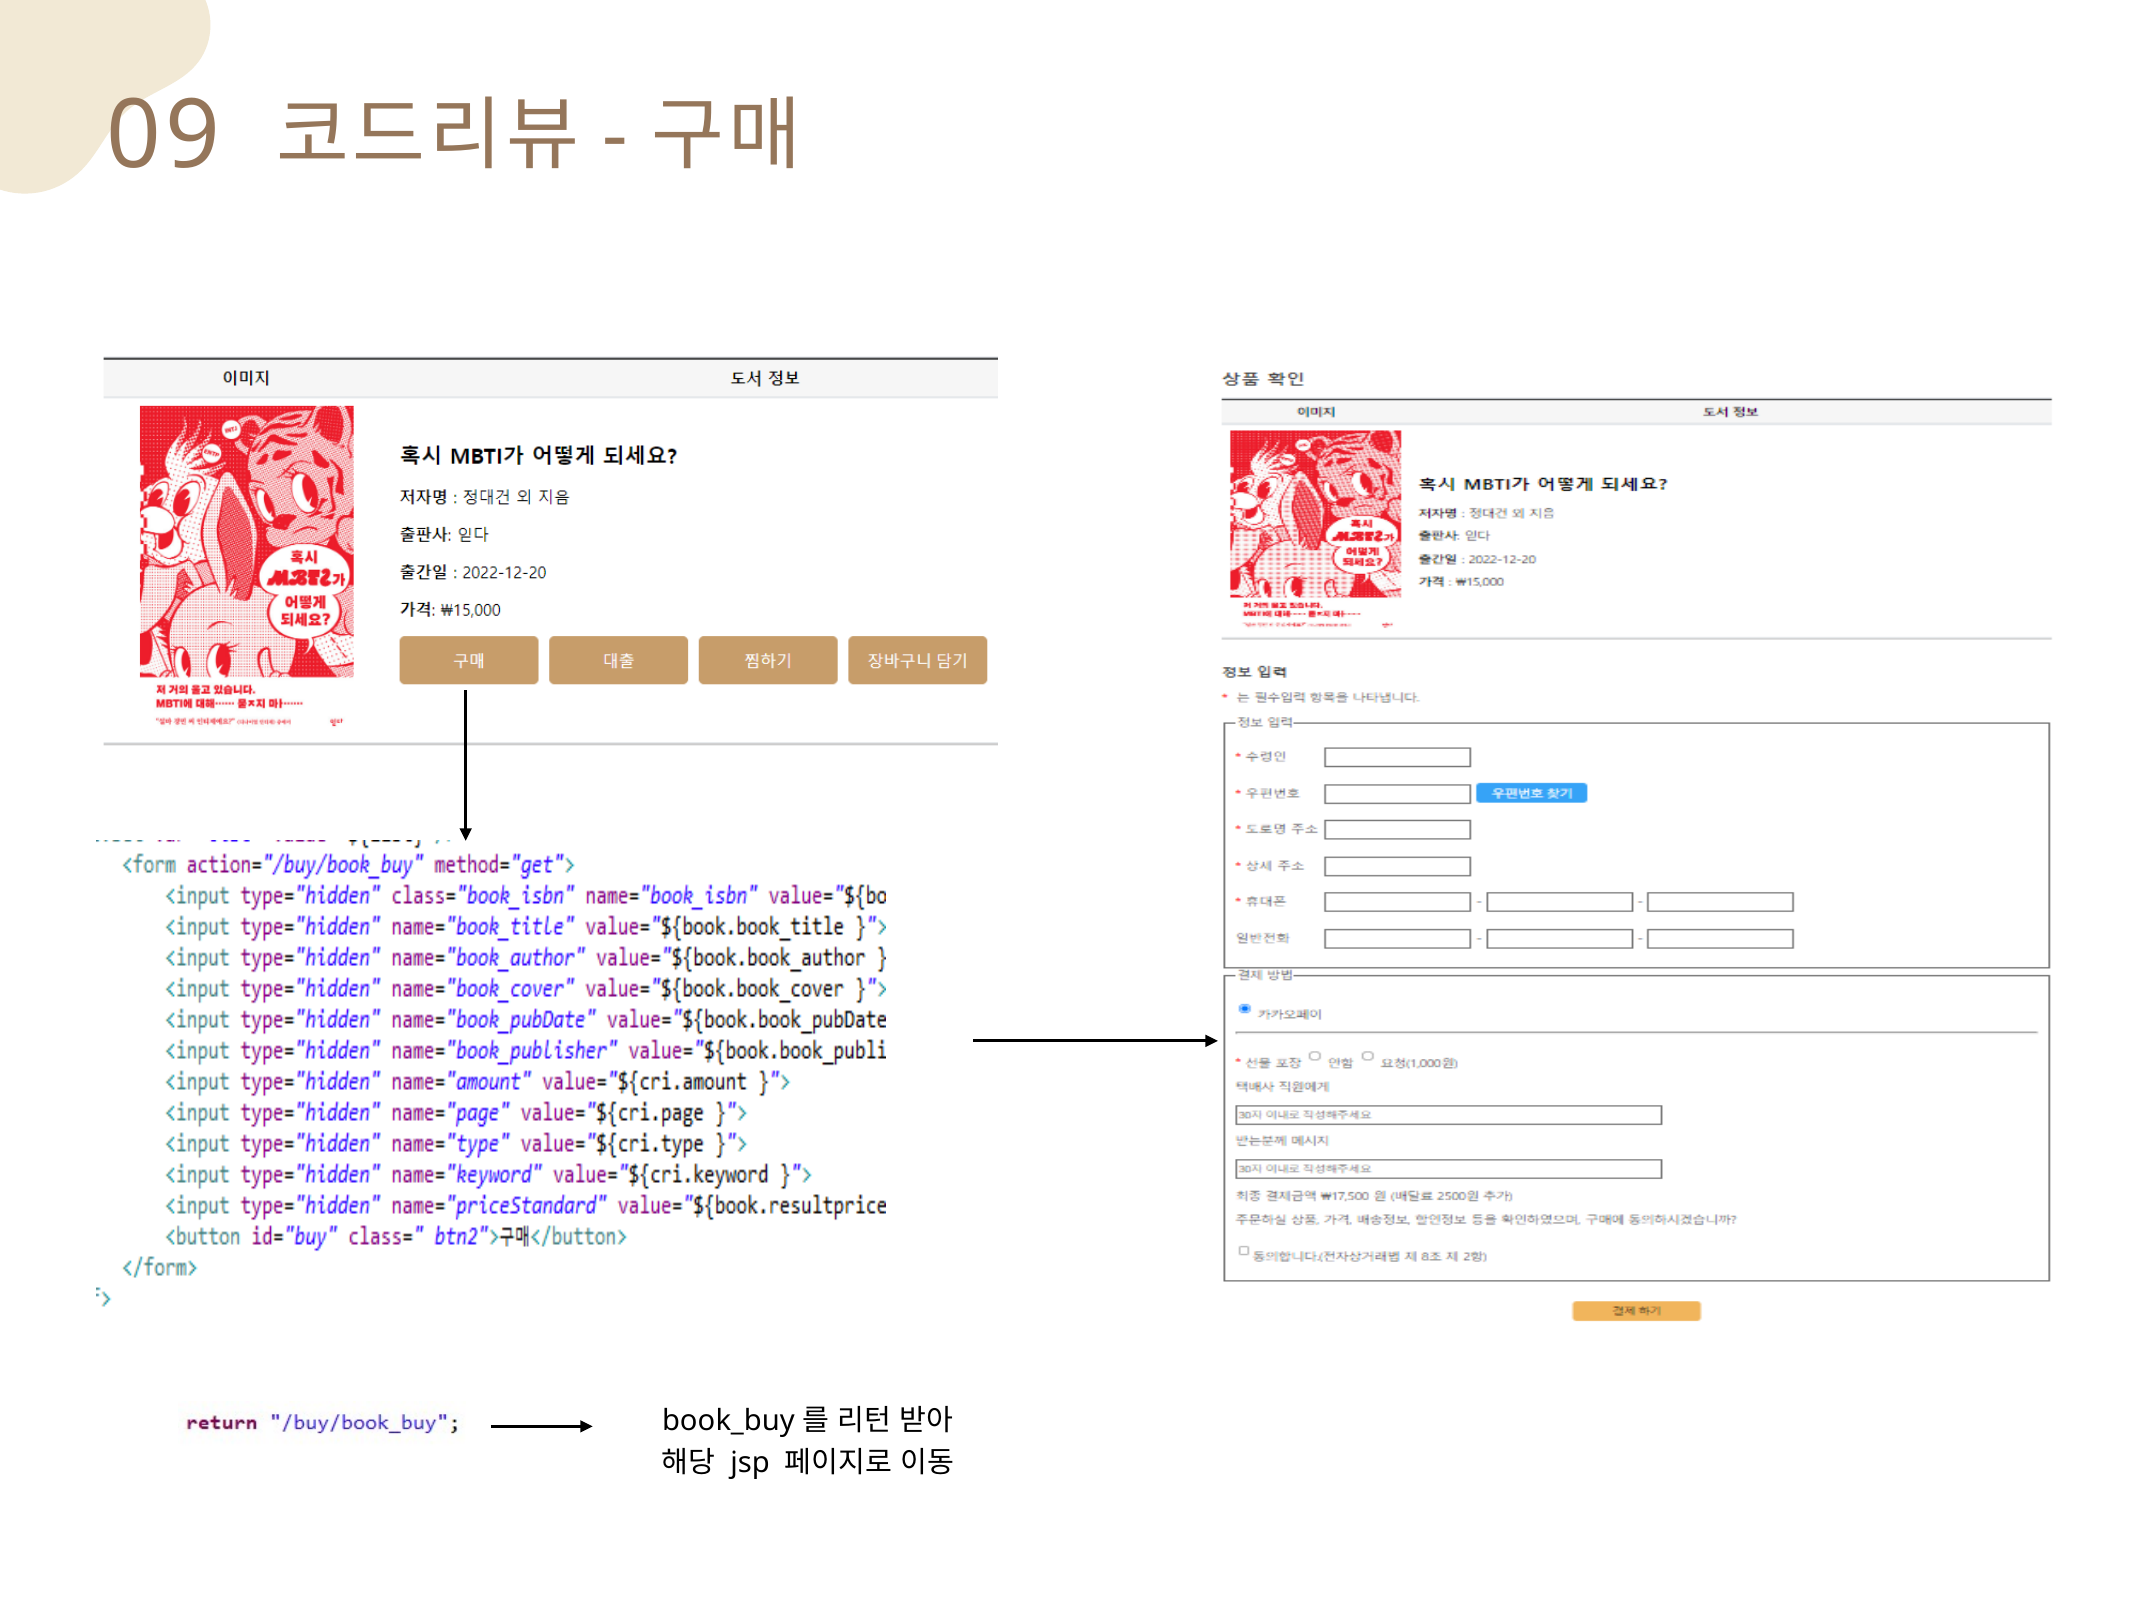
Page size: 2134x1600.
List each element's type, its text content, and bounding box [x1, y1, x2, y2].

picture [177, 1400, 466, 1452]
text_box [0, 0, 211, 194]
picture [96, 840, 886, 1311]
text_box 코드리뷰-구매 [267, 74, 810, 187]
text_box book_buy를 리턴 받아 해당 jsp 페이지로 이동 [545, 1387, 1071, 1486]
picture [1217, 352, 2059, 1329]
picture [92, 347, 998, 755]
text_box 09 [97, 63, 229, 196]
